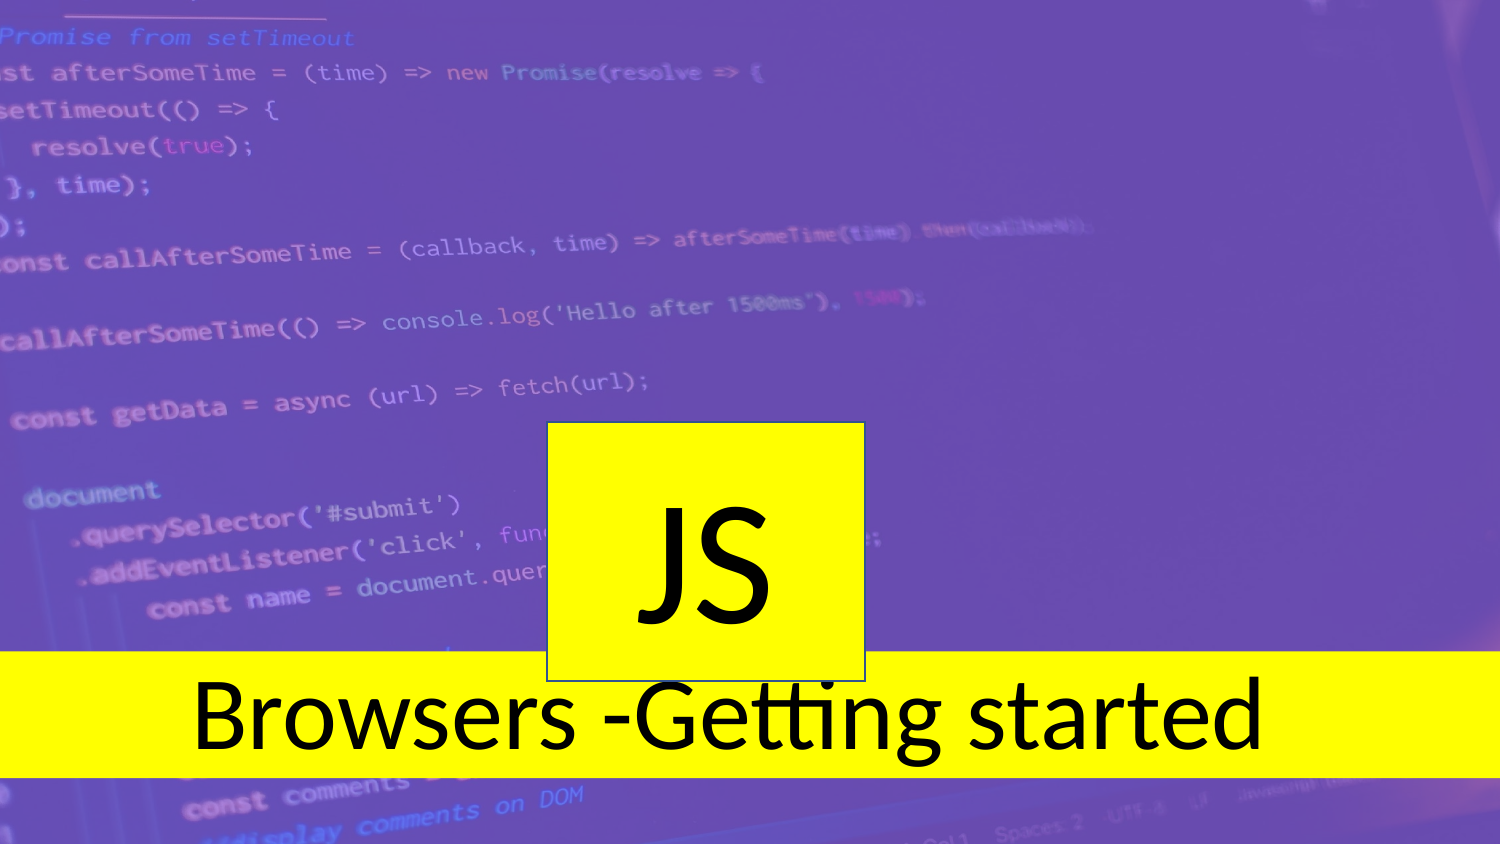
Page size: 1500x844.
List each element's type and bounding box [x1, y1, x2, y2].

text_box [0, 0, 1500, 844]
text_box [546, 421, 865, 682]
